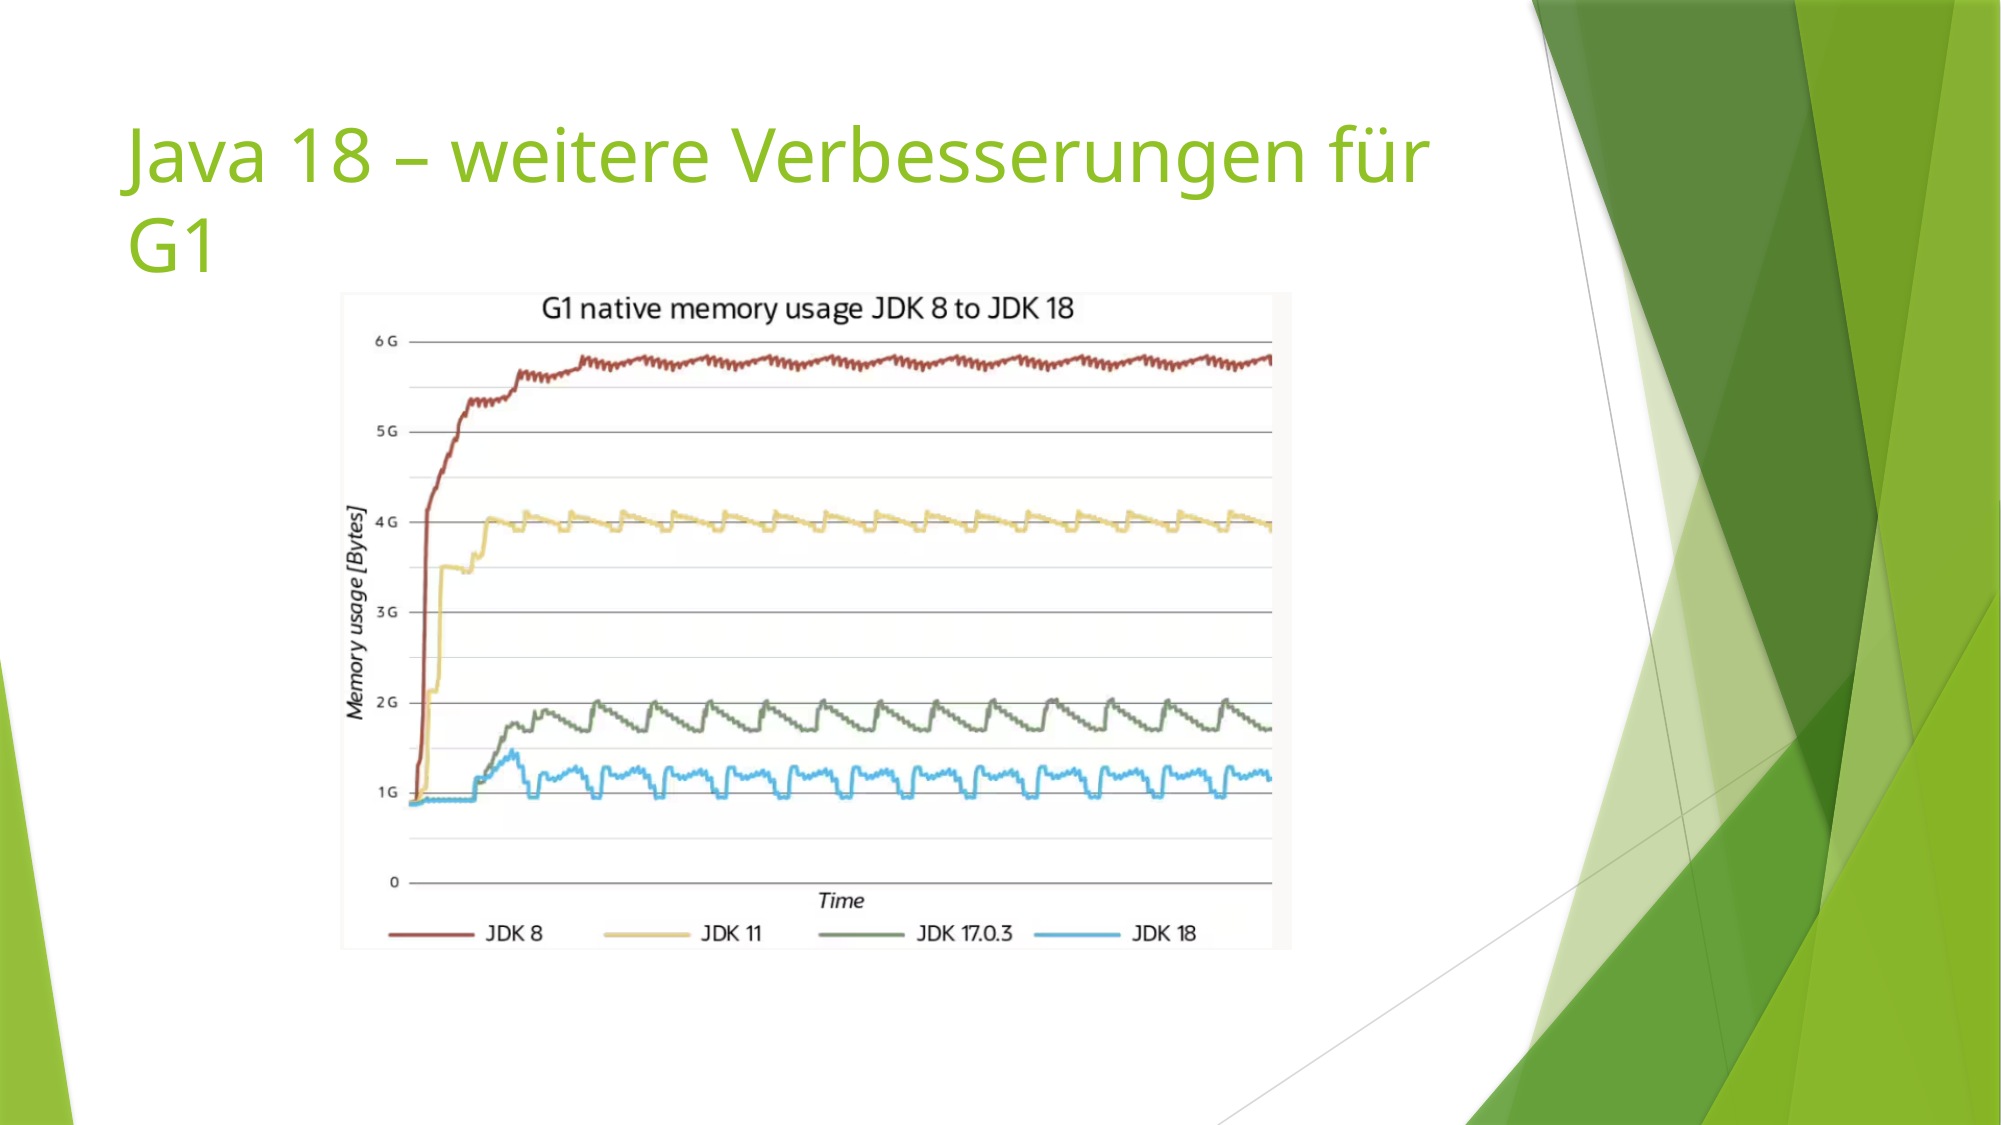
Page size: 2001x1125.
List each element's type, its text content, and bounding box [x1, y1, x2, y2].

picture [340, 291, 1293, 951]
title Java 18 – weitere Verbesserungen für G1 [111, 99, 1522, 317]
